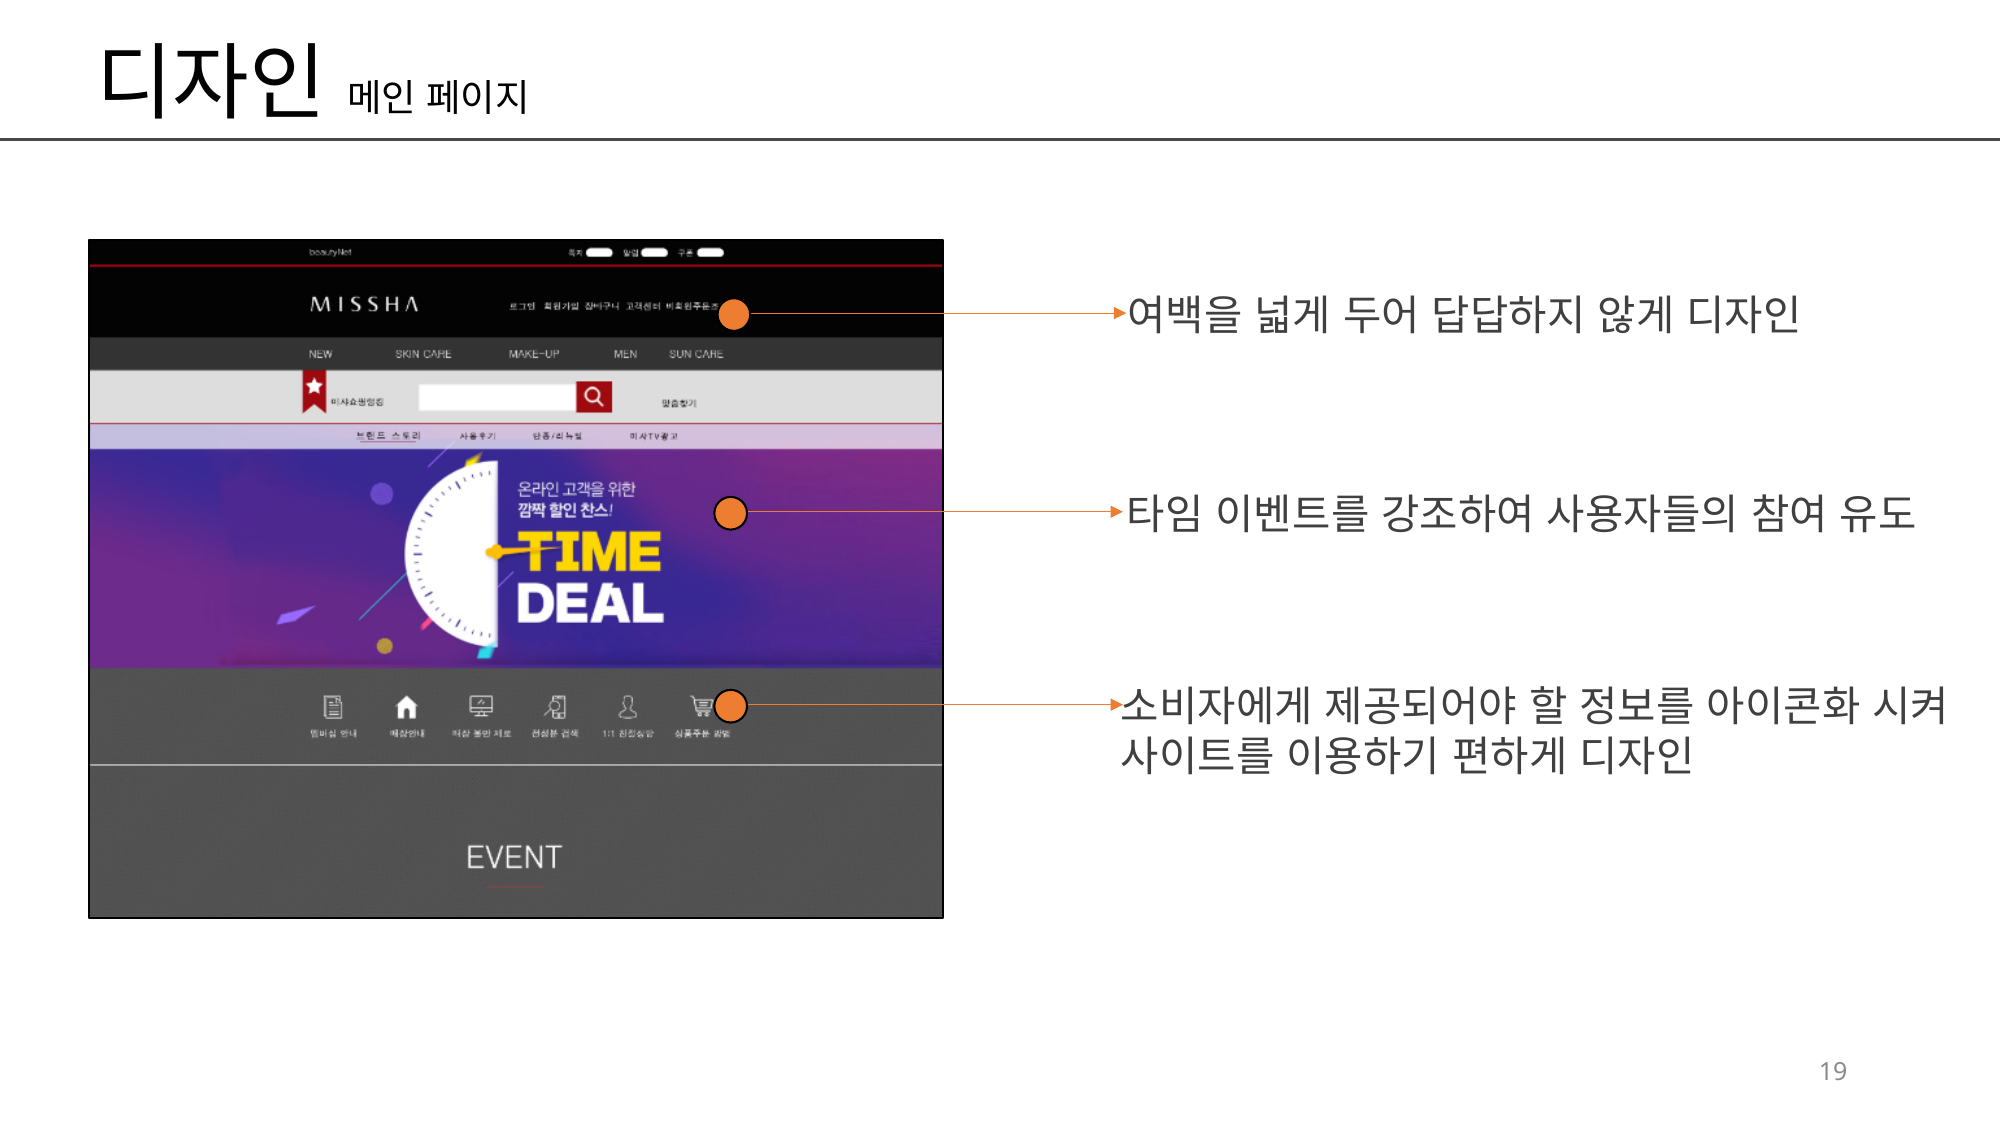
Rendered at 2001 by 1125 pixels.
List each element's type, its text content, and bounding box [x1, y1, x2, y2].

picture [89, 240, 942, 918]
text_box 메인 페이지 [332, 66, 1333, 127]
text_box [714, 496, 1123, 530]
text_box 소비자에게 제공되어야 할 정보를 아이콘화 시켜 사이트를 이용하기 편하게 디자인 [1105, 672, 1965, 787]
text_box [717, 298, 1127, 331]
text_box 여백을 넓게 두어 답답하지 않게 디자인 [1112, 281, 1817, 347]
slide_number 19 [1412, 1042, 1863, 1103]
text_box 디자인 [81, 33, 341, 138]
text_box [714, 689, 1123, 723]
text_box 타임 이벤트를 강조하여 사용자들의 참여 유도 [1112, 480, 1932, 546]
